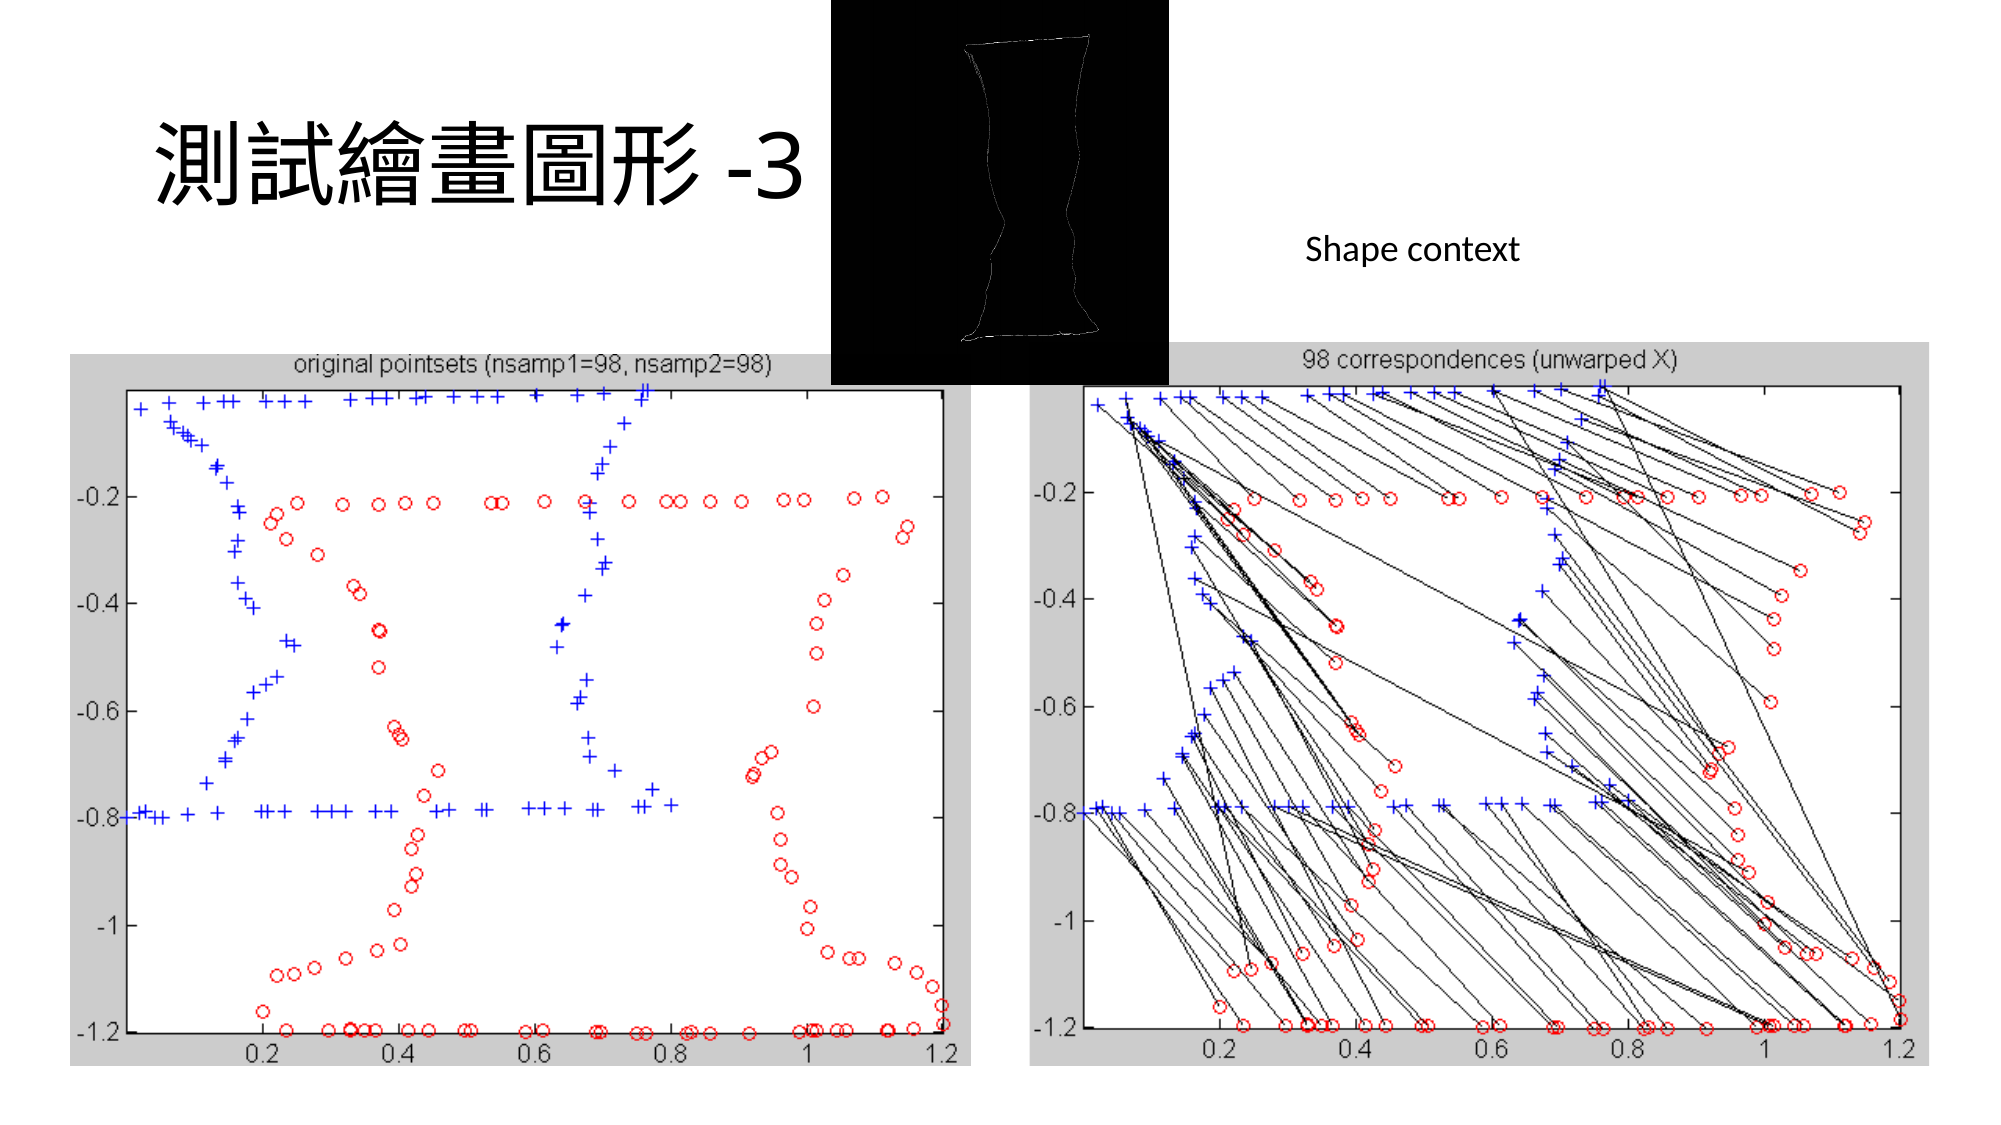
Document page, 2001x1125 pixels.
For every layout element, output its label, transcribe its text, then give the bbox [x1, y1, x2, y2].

title 測試繪畫圖形-3 [1169, 59, 1863, 278]
text_box Shape context [1290, 216, 1536, 277]
title 測試繪畫圖形-3 [137, 59, 831, 278]
picture [70, 0, 1930, 1066]
